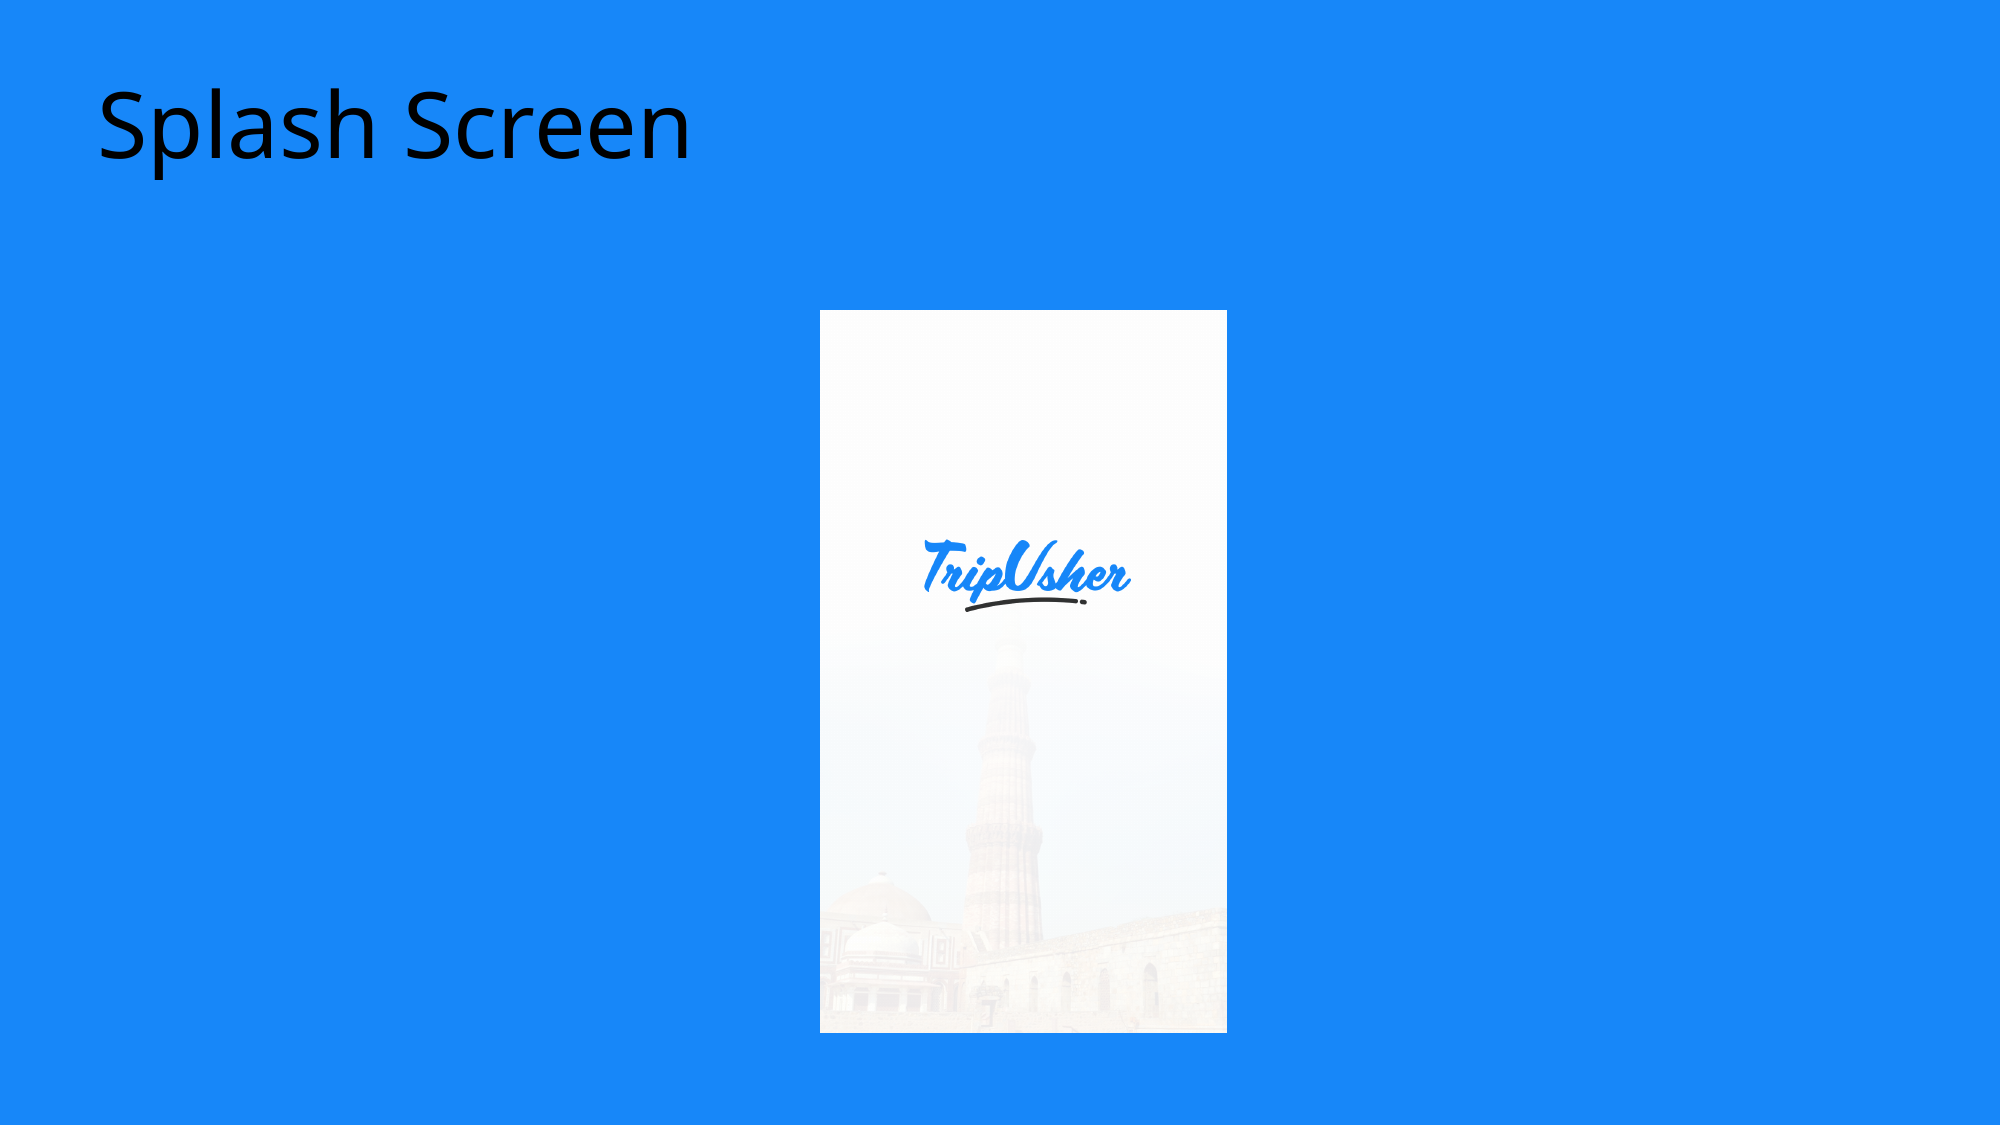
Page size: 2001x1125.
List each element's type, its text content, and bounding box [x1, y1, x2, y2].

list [820, 310, 1227, 1033]
title Splash Screen [82, 59, 1863, 197]
